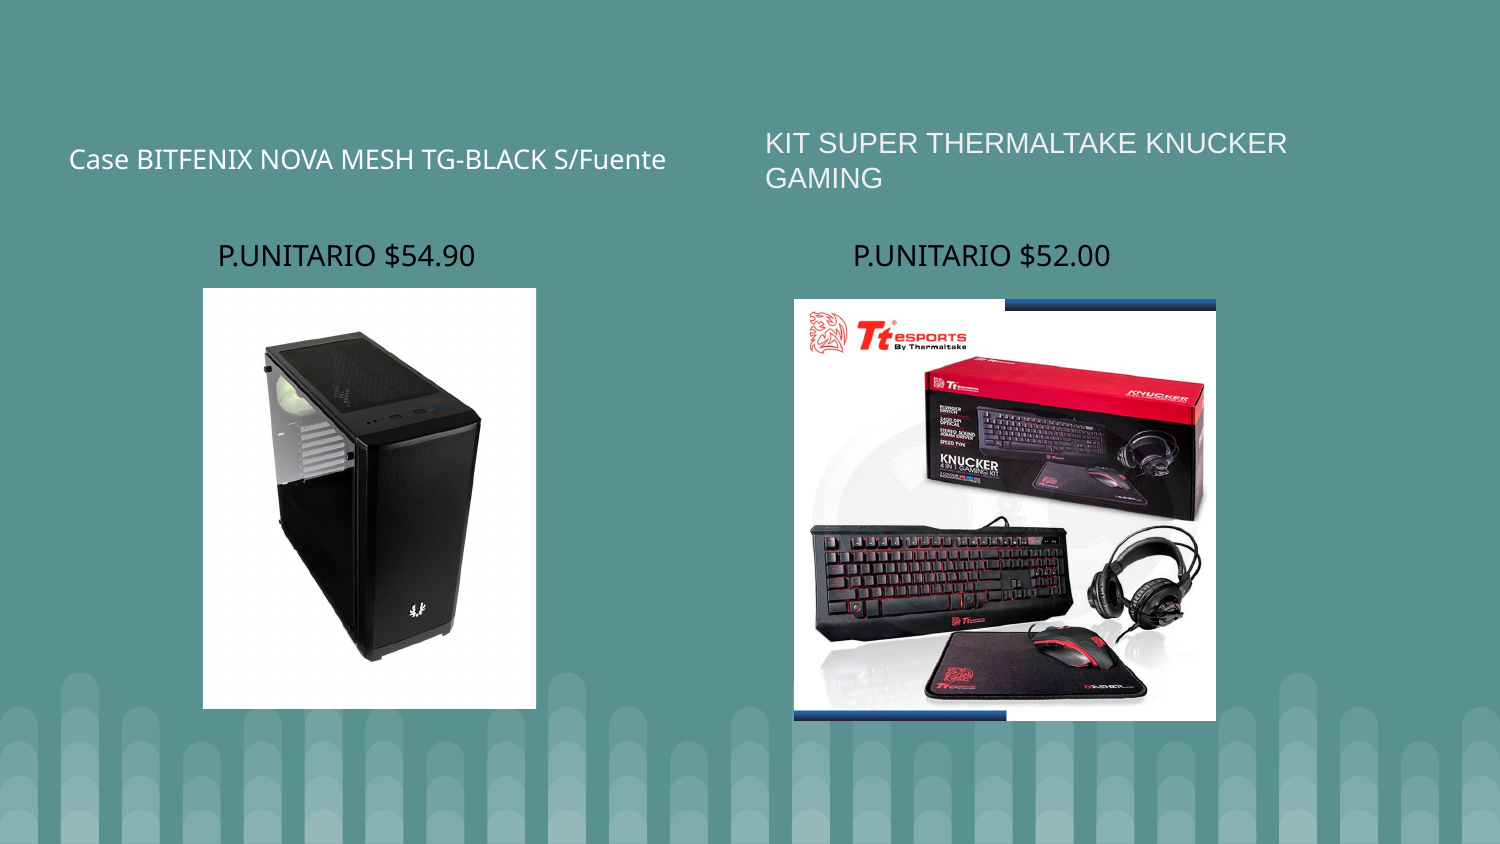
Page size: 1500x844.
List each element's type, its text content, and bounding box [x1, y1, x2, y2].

picture [794, 299, 1216, 721]
list Case BITFENIX NOVA MESH TG-BLACK S/Fuente [54, 122, 686, 198]
text_box P.UNITARIO $54.90 [202, 222, 537, 287]
text_box KIT SUPER THERMALTAKE KNUCKER GAMING [750, 109, 1332, 210]
picture [202, 287, 537, 709]
text_box P.UNITARIO $52.00 [837, 222, 1172, 288]
